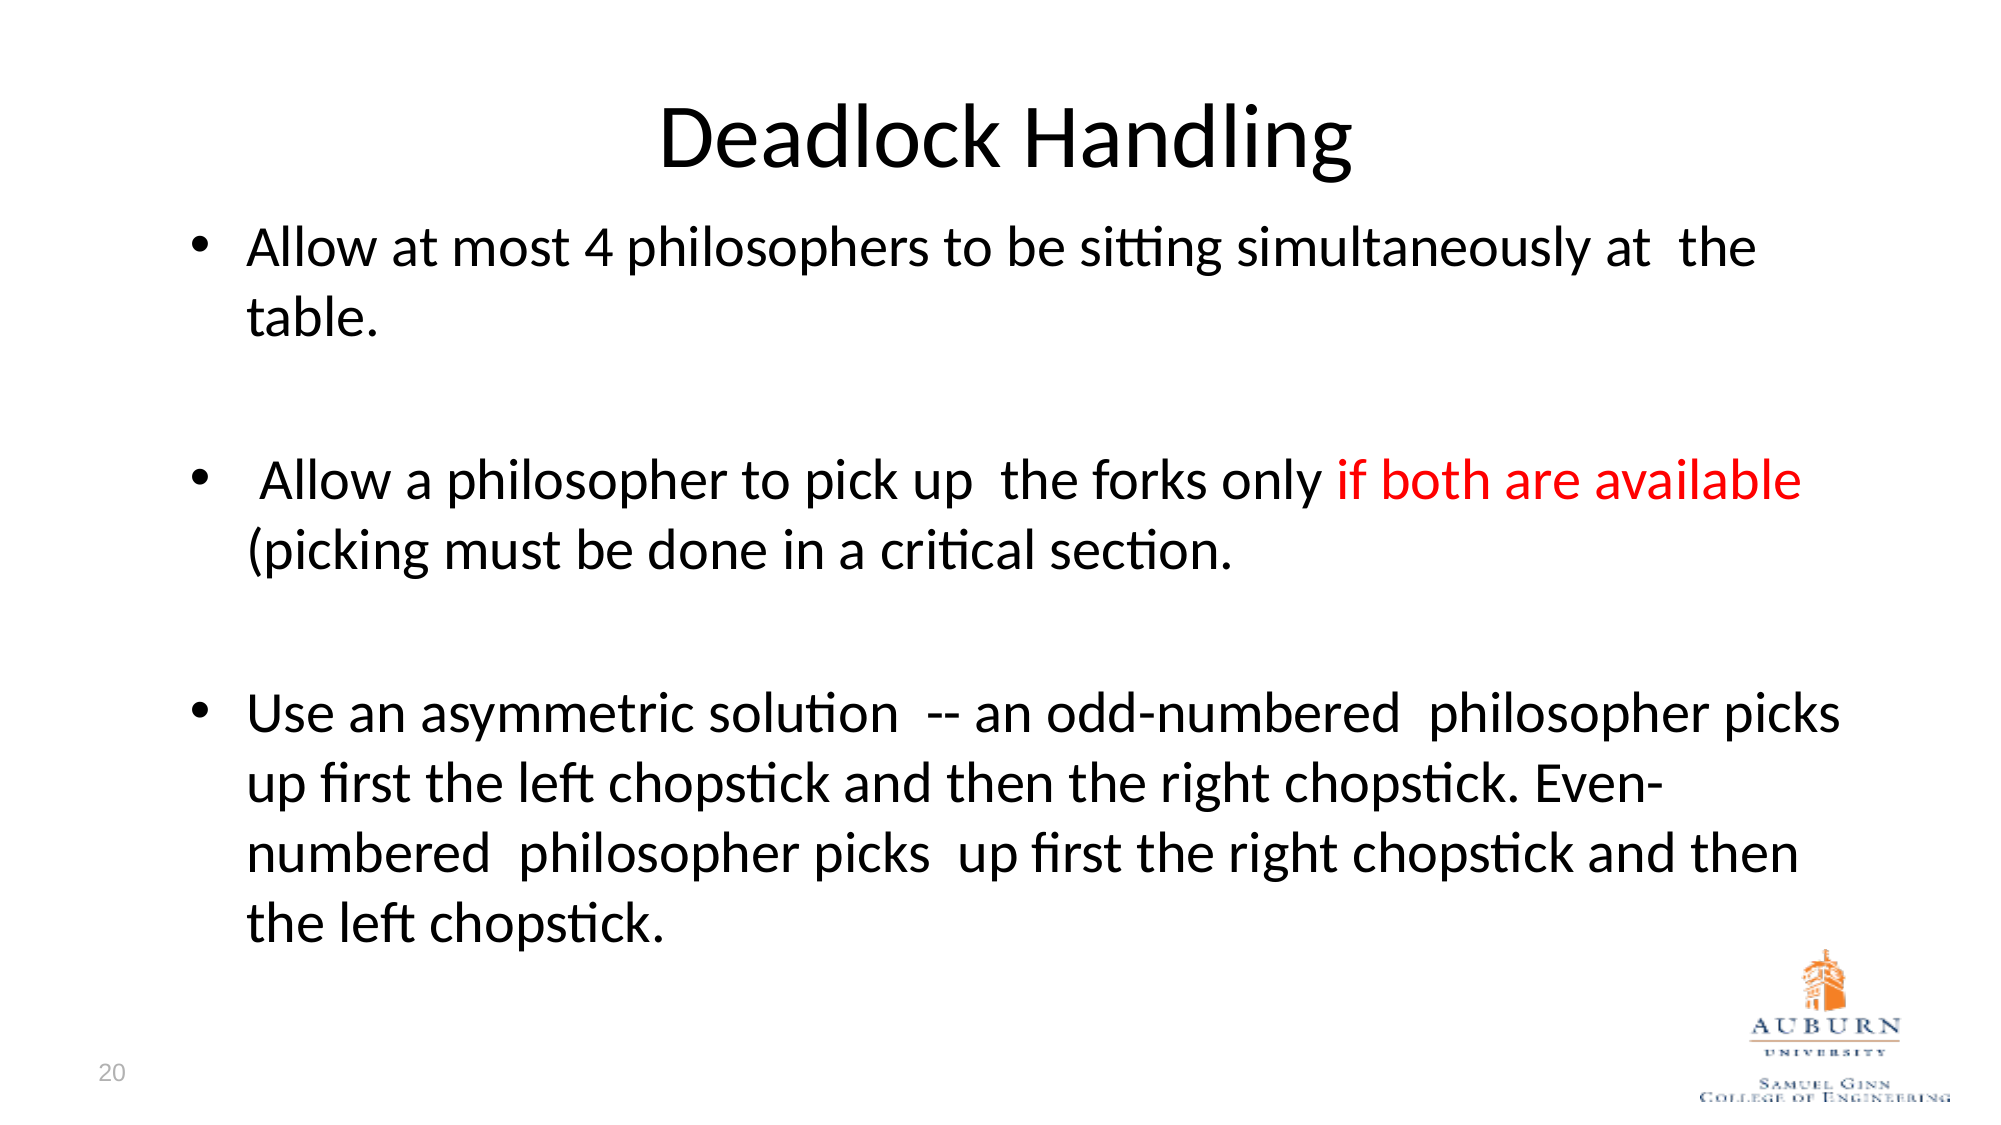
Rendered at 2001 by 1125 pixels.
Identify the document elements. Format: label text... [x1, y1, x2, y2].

list Allow at most 4 philosophers to be sitting simultaneously at the table. Allow a philosopher to pick up the forks only if both are available (picking must be done in a critical section. Use an asymmetric solution -- an odd-numbered philosopher picks up first the left chopstick and then the right chopstick. Even-numbered philosopher picks up first the right chopstick and then the left chopstick. [174, 200, 1888, 1063]
title Deadlock Handling [350, 61, 1663, 200]
picture [1700, 949, 1950, 1102]
slide_number 20 [83, 1041, 550, 1102]
